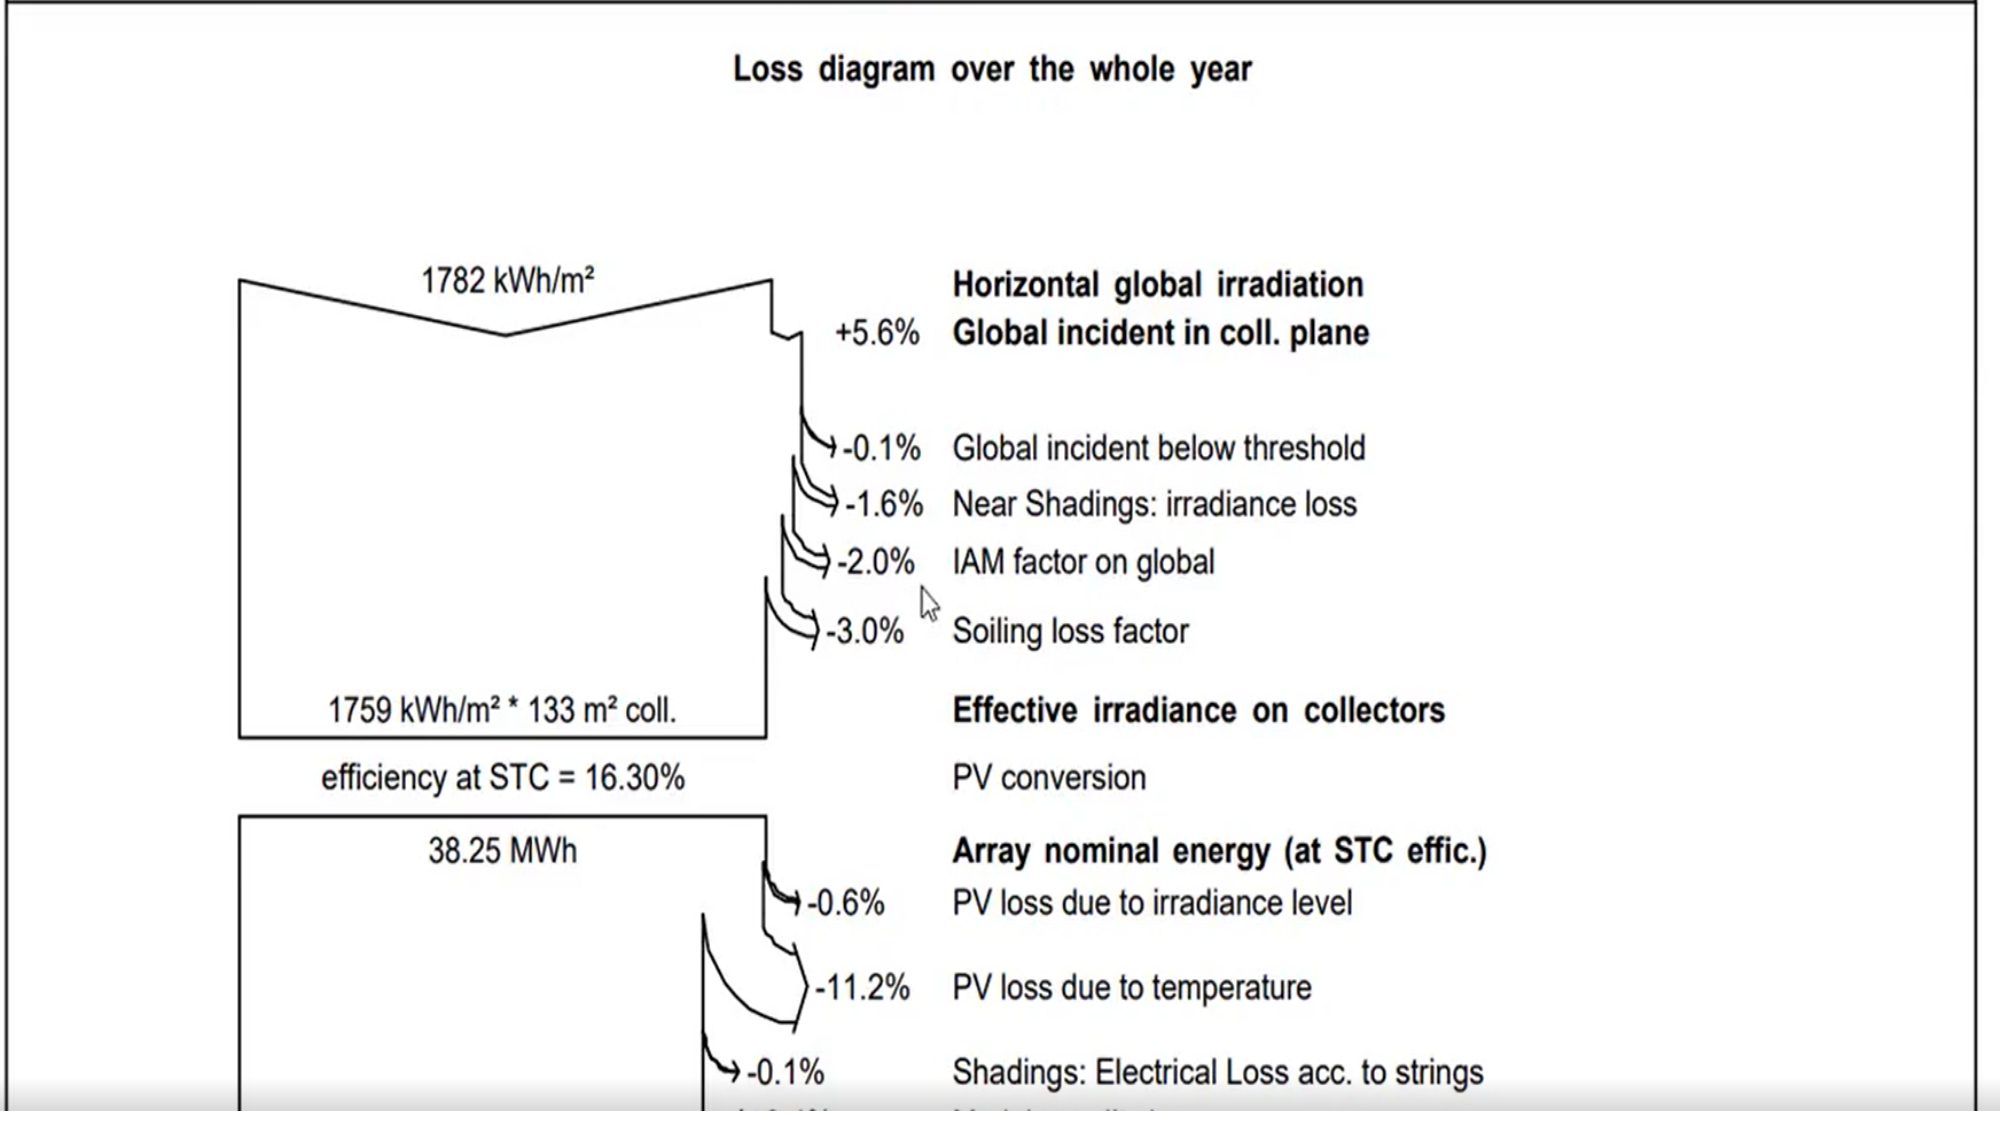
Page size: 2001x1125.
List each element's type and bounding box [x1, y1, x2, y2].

list [0, 0, 2000, 1111]
